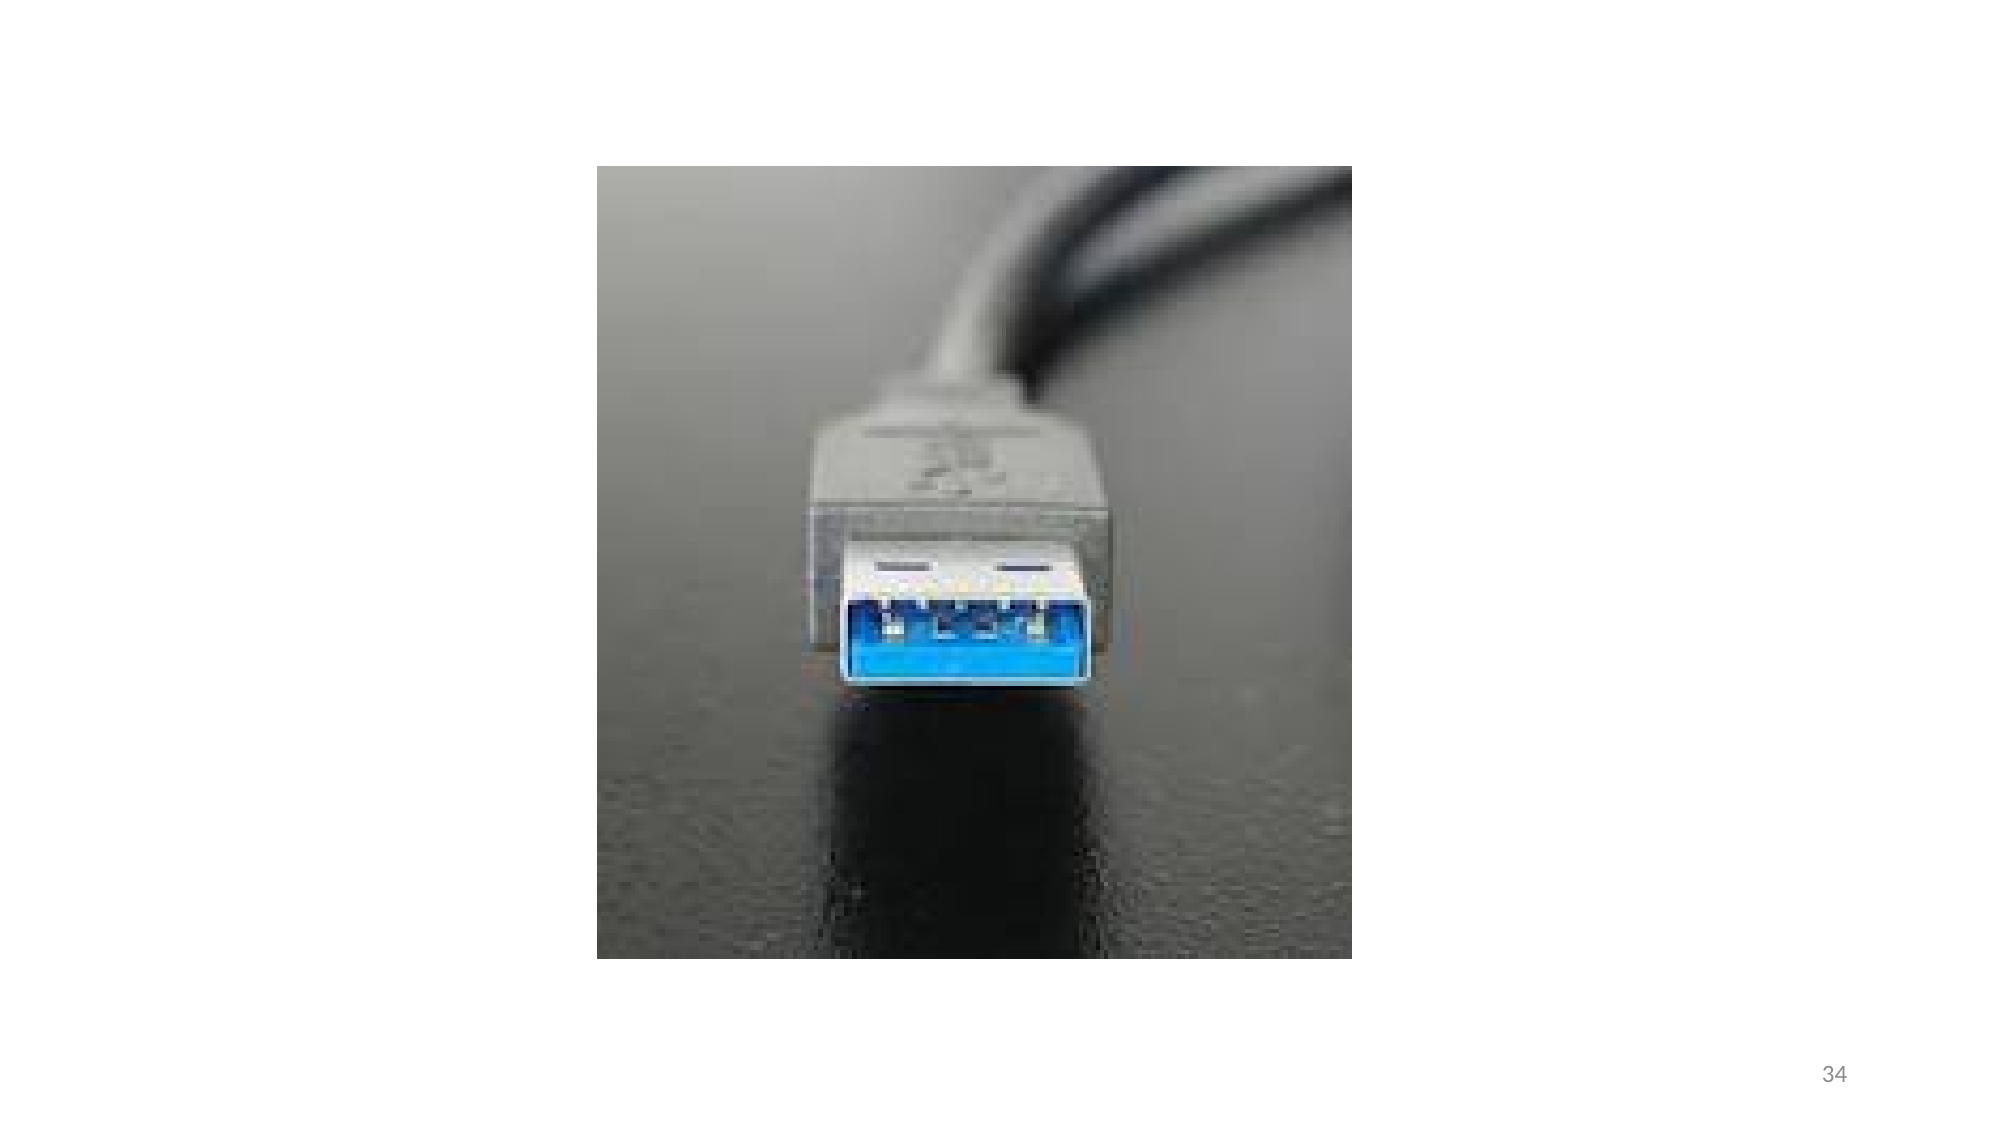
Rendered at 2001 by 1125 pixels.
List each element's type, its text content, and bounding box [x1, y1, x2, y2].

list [597, 166, 1352, 959]
slide_number 34 [1412, 1042, 1863, 1103]
